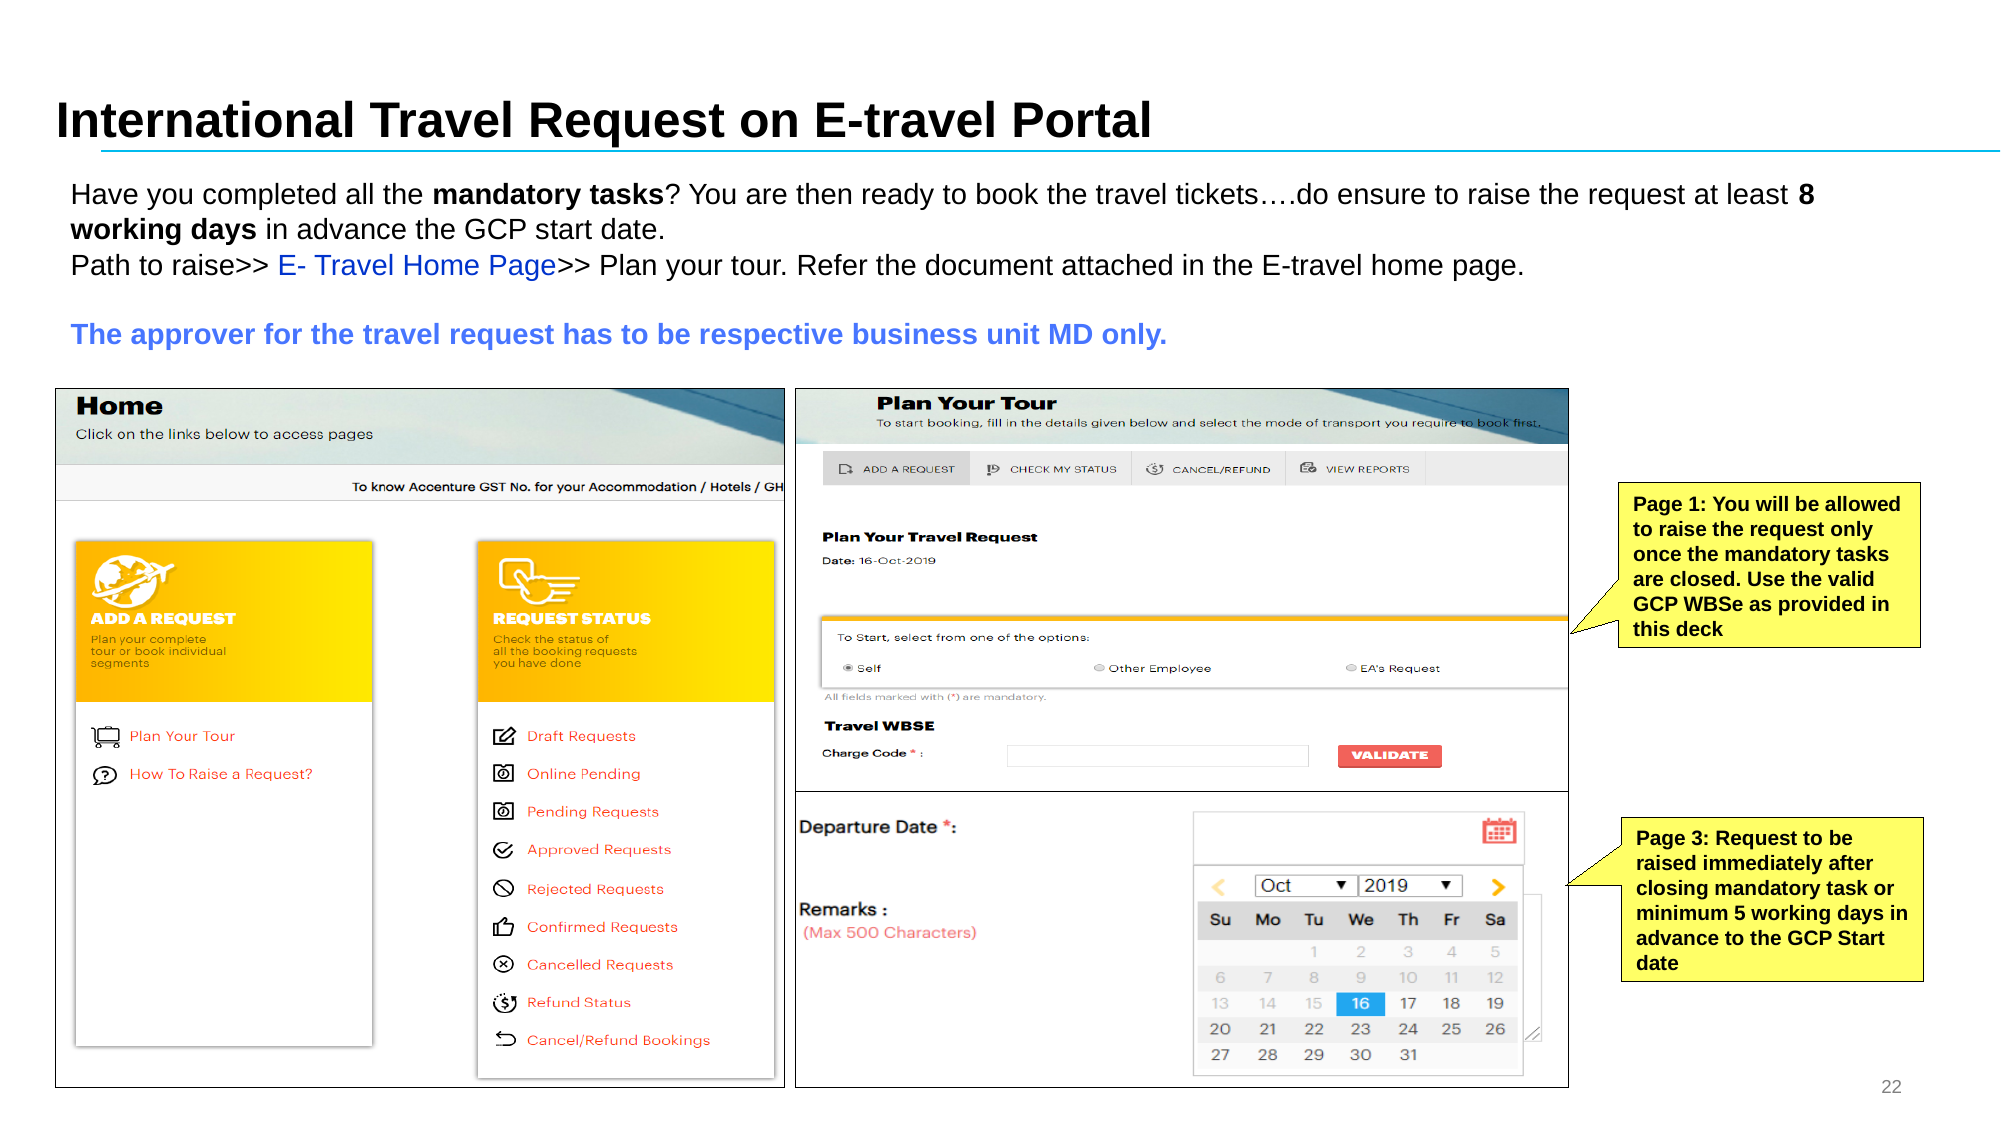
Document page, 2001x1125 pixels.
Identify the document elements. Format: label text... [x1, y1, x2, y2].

title International Travel Request on E-travel Portal [55, 18, 1902, 148]
text_box Page 1: You will be allowed to raise the request only once the mandatory tasks are closed. Use the valid GCP WBSe as provided in this deck [1573, 482, 1921, 648]
picture [55, 388, 785, 1088]
picture [795, 388, 1570, 1088]
text_box Have you completed all the mandatory tasks? You are then ready to book the travel tickets….do ensure to raise the request at least 8 working days in advance the GCP start date. Path to raise>> E- Travel Home Page>> Plan your tour. Refer the document attached in the E-travel home page. The approver for the travel request has to be respective business unit MD only. [55, 168, 1939, 358]
text_box Page 3: Request to be raised immediately after closing mandatory task or minimum 5 working days in advance to the GCP Start date [1573, 817, 1924, 982]
